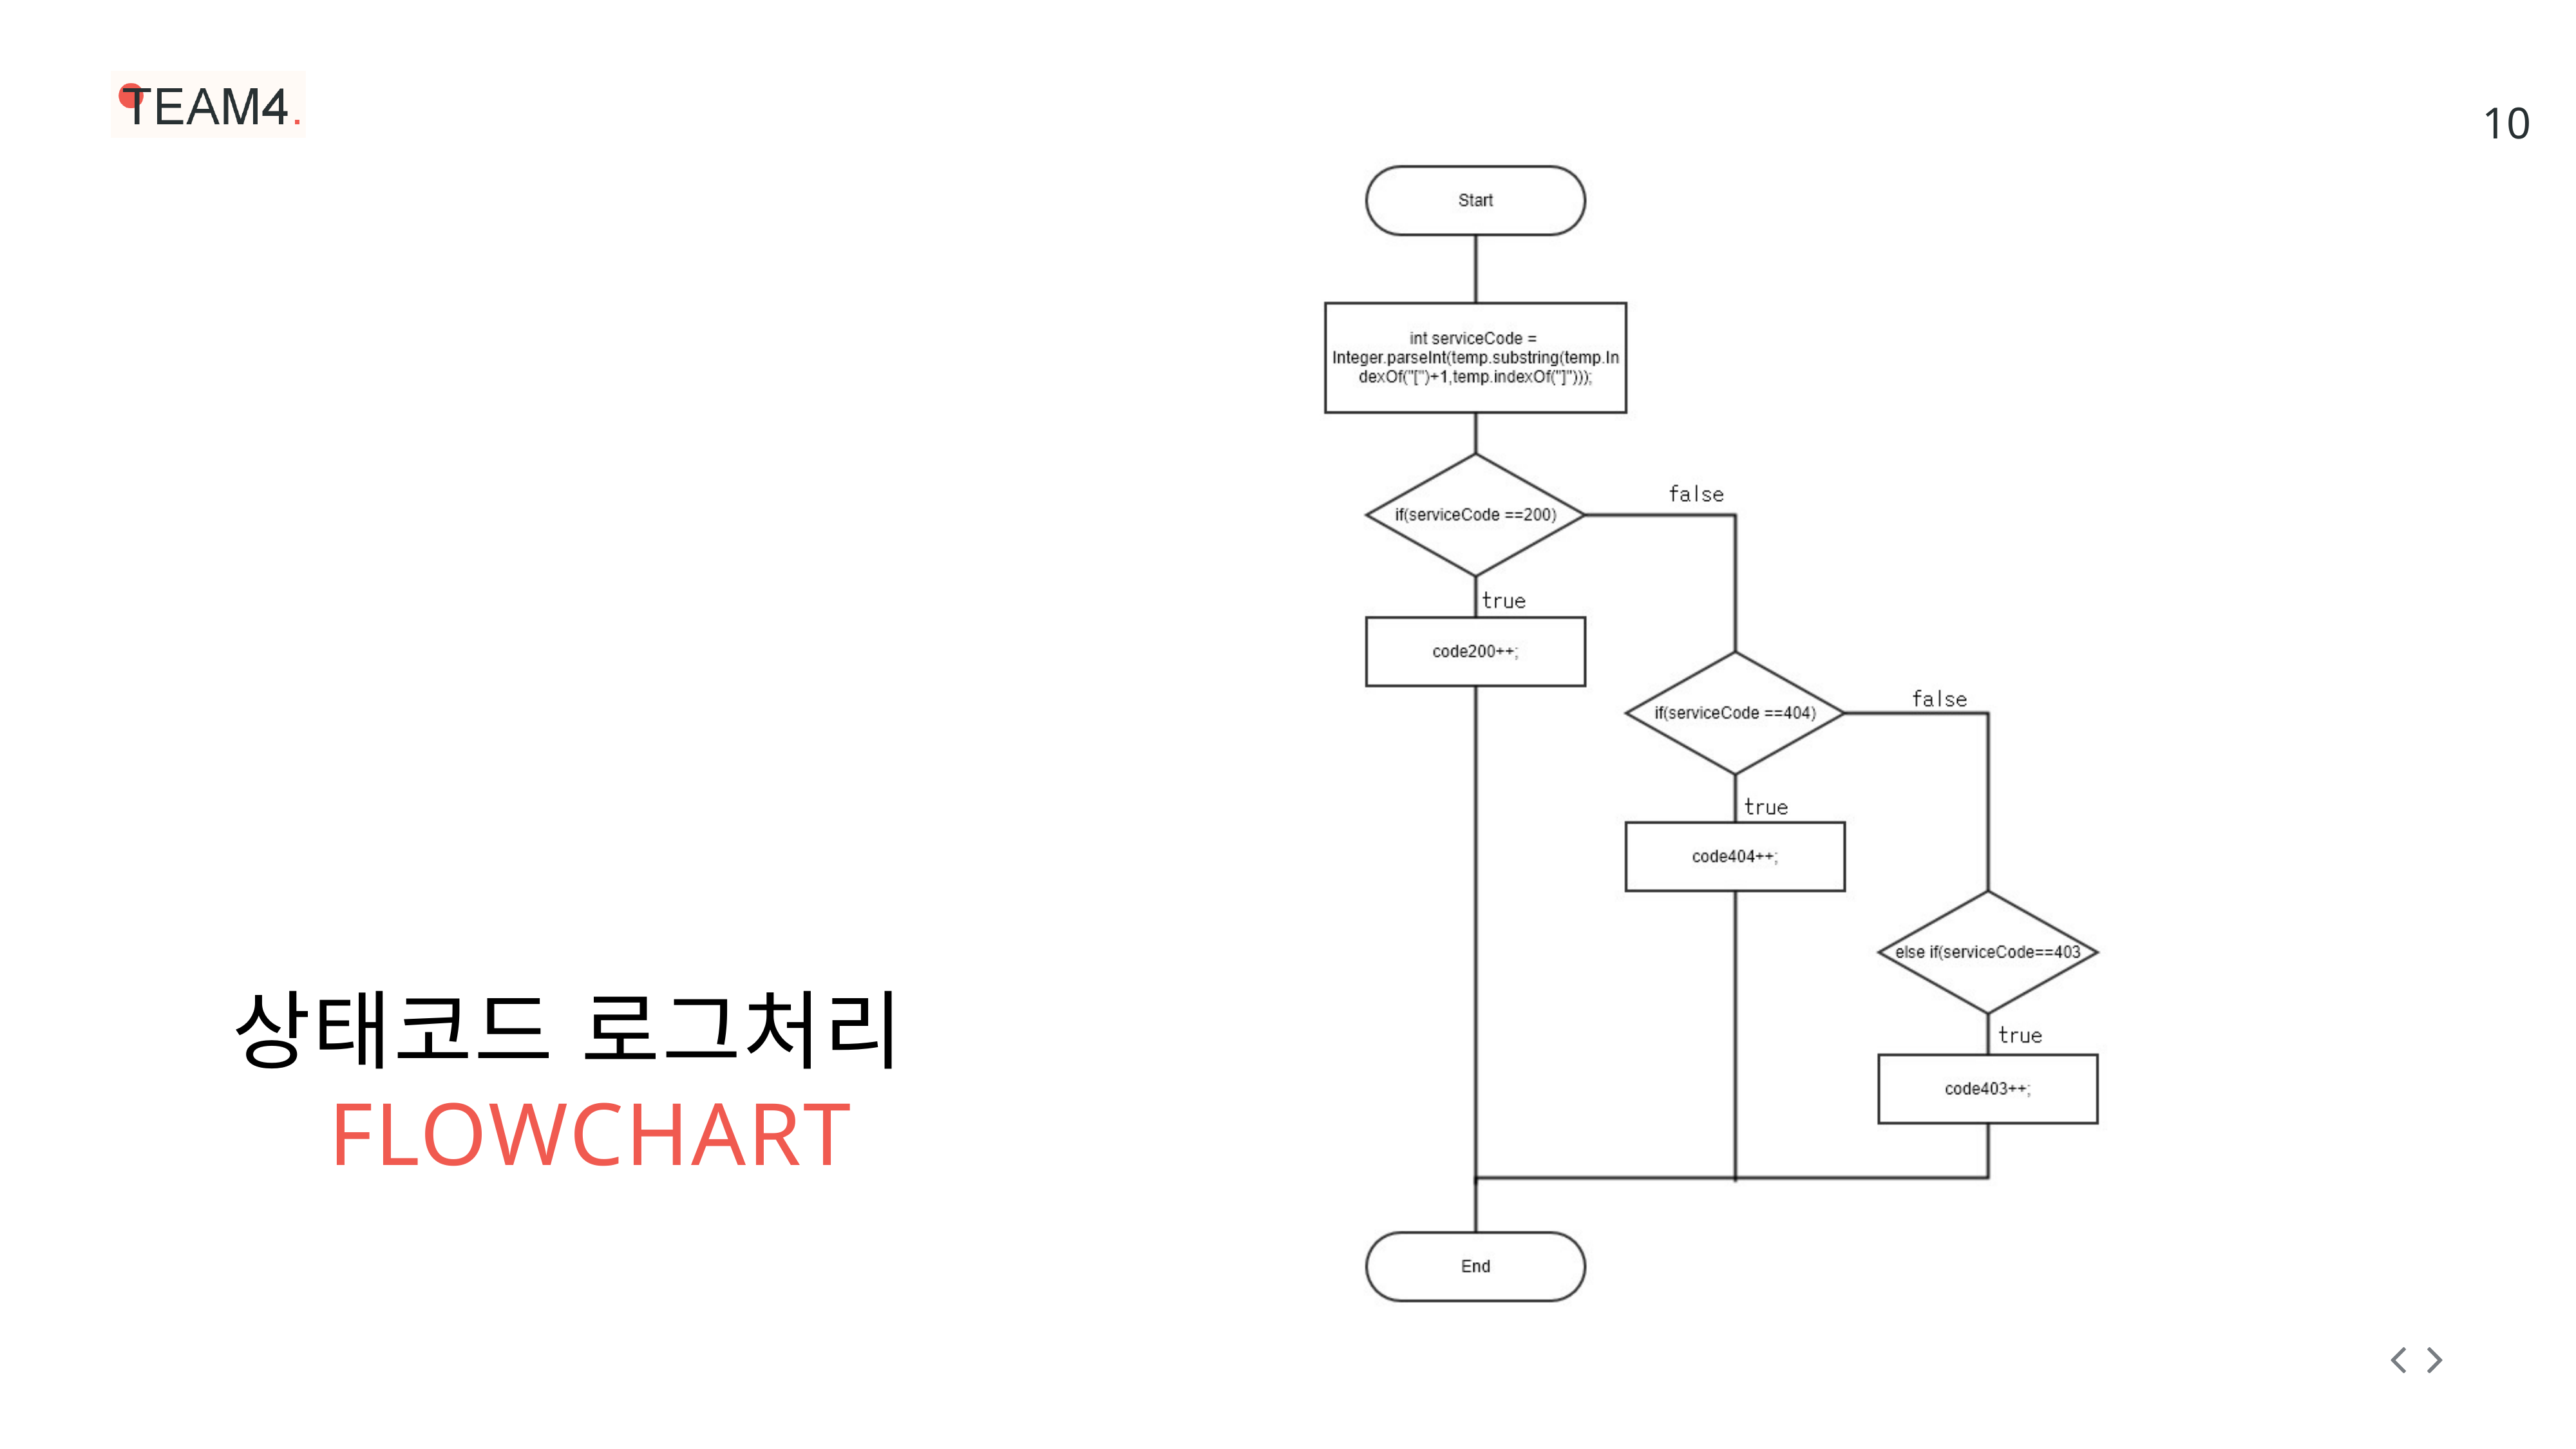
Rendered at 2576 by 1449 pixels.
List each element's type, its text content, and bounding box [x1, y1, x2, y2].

text_box 상태코드 로그처리 Flowchart [232, 976, 1080, 1183]
picture [111, 71, 306, 138]
picture [1080, 64, 2125, 1329]
